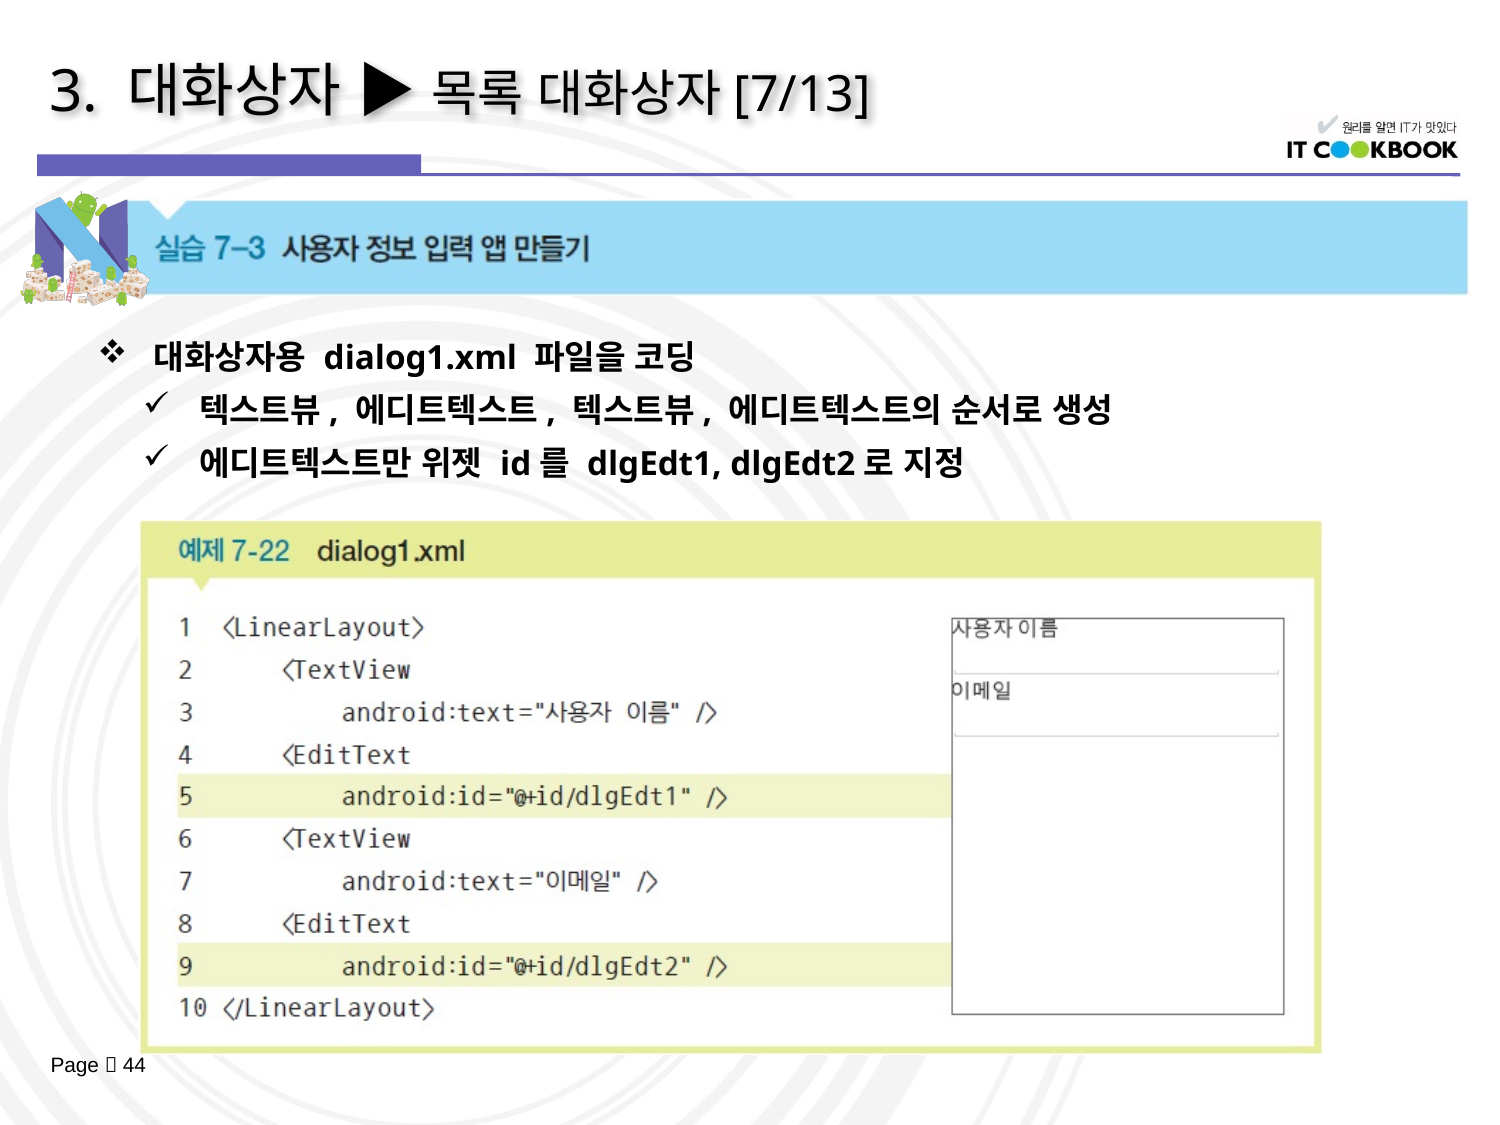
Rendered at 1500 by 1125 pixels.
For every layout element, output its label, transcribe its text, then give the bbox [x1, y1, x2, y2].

picture [0, 35, 1500, 1125]
title 3. 대화상자 ▶ 목록 대화상자[7/13] [48, 53, 1448, 161]
list 대화상자용 dialog1.xml 파일을 코딩 텍스트뷰, 에디트텍스트, 텍스트뷰, 에디트텍스트의 순서로 생성 에디트텍스트만 위젯 id를 dlgEdt1, dlgEdt2로 지정 [54, 335, 1500, 1051]
